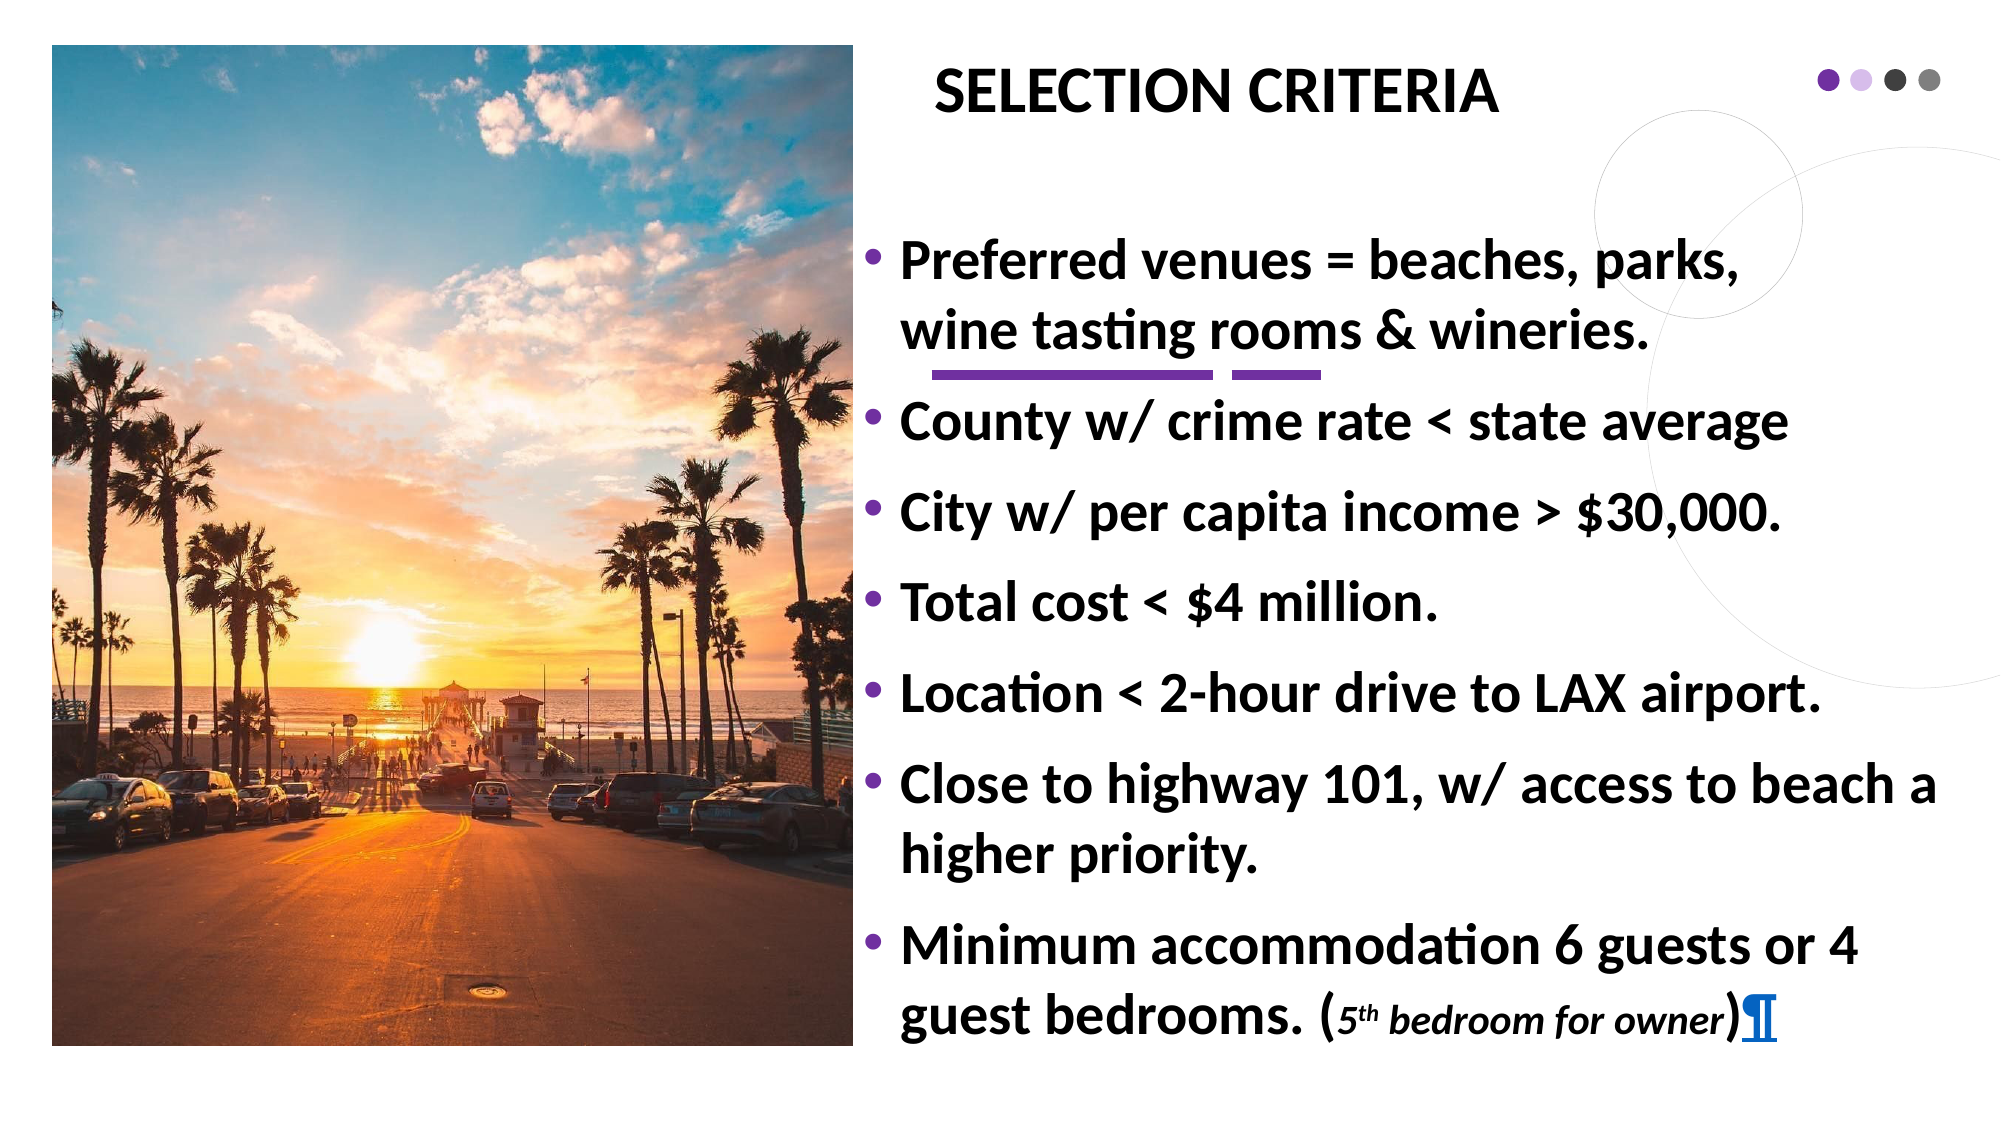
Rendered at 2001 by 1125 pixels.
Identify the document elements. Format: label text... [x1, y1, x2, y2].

title Selection criteria [934, 0, 1828, 183]
list Preferred venues = beaches, parks, wine tasting rooms & wineries. County w/ crime rate < state average City w/ per capita income > $30,000. Total cost < $4 million. Location < 2-hour drive to LAX airport. Close to highway 101, w/ access to beach a higher priority. Minimum accommodation 6 guests or 4 guest bedrooms. (5th bedroom for owner)¶ [863, 221, 1969, 1058]
picture [52, 45, 853, 1046]
